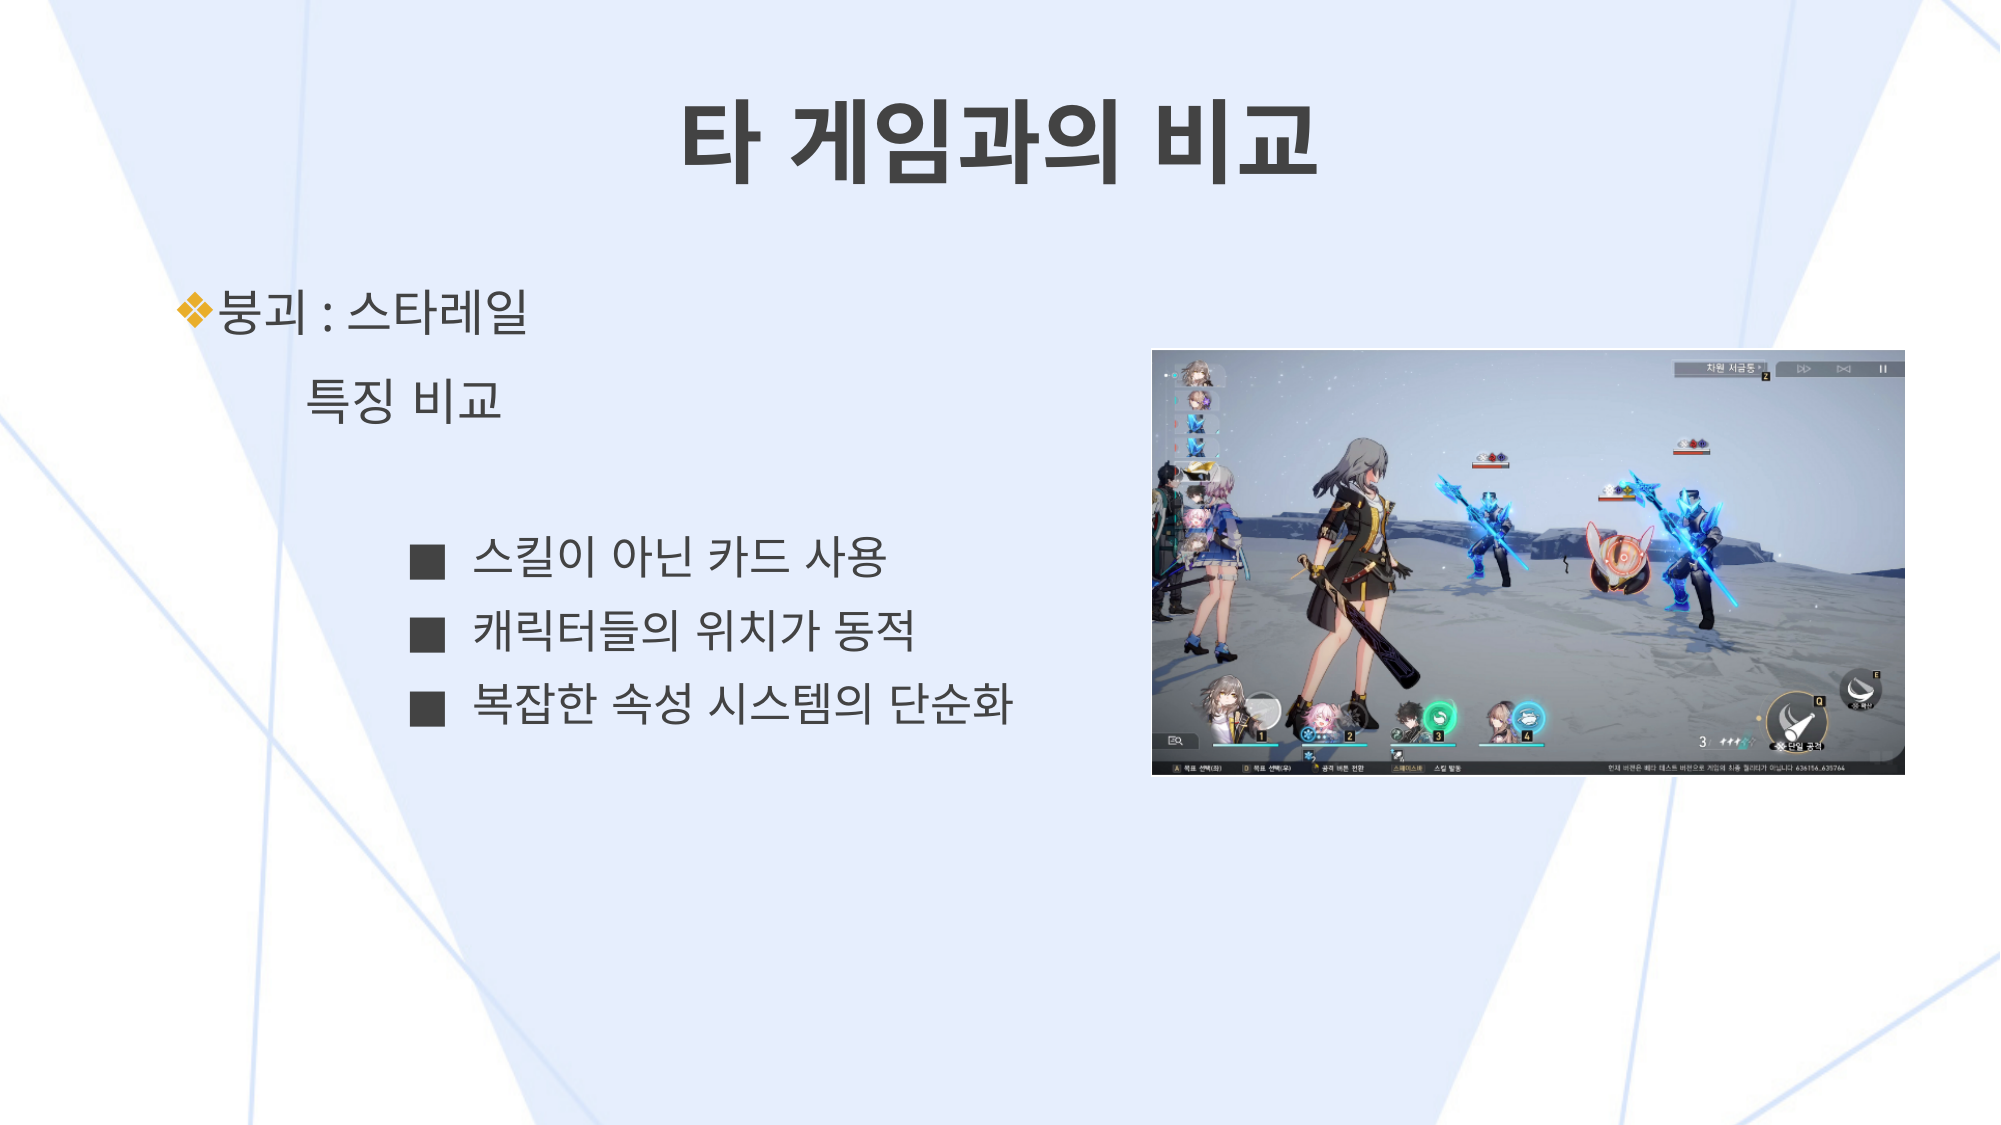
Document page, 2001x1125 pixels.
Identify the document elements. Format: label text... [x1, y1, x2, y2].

title 타 게임과의 비교 [405, 69, 1595, 195]
picture [1150, 348, 1906, 777]
list 붕괴:스타레일 특징 비교 스킬이 아닌 카드 사용 캐릭터들의 위치가 동적 복잡한 속성 시스템의 단순화 [157, 265, 1843, 1014]
